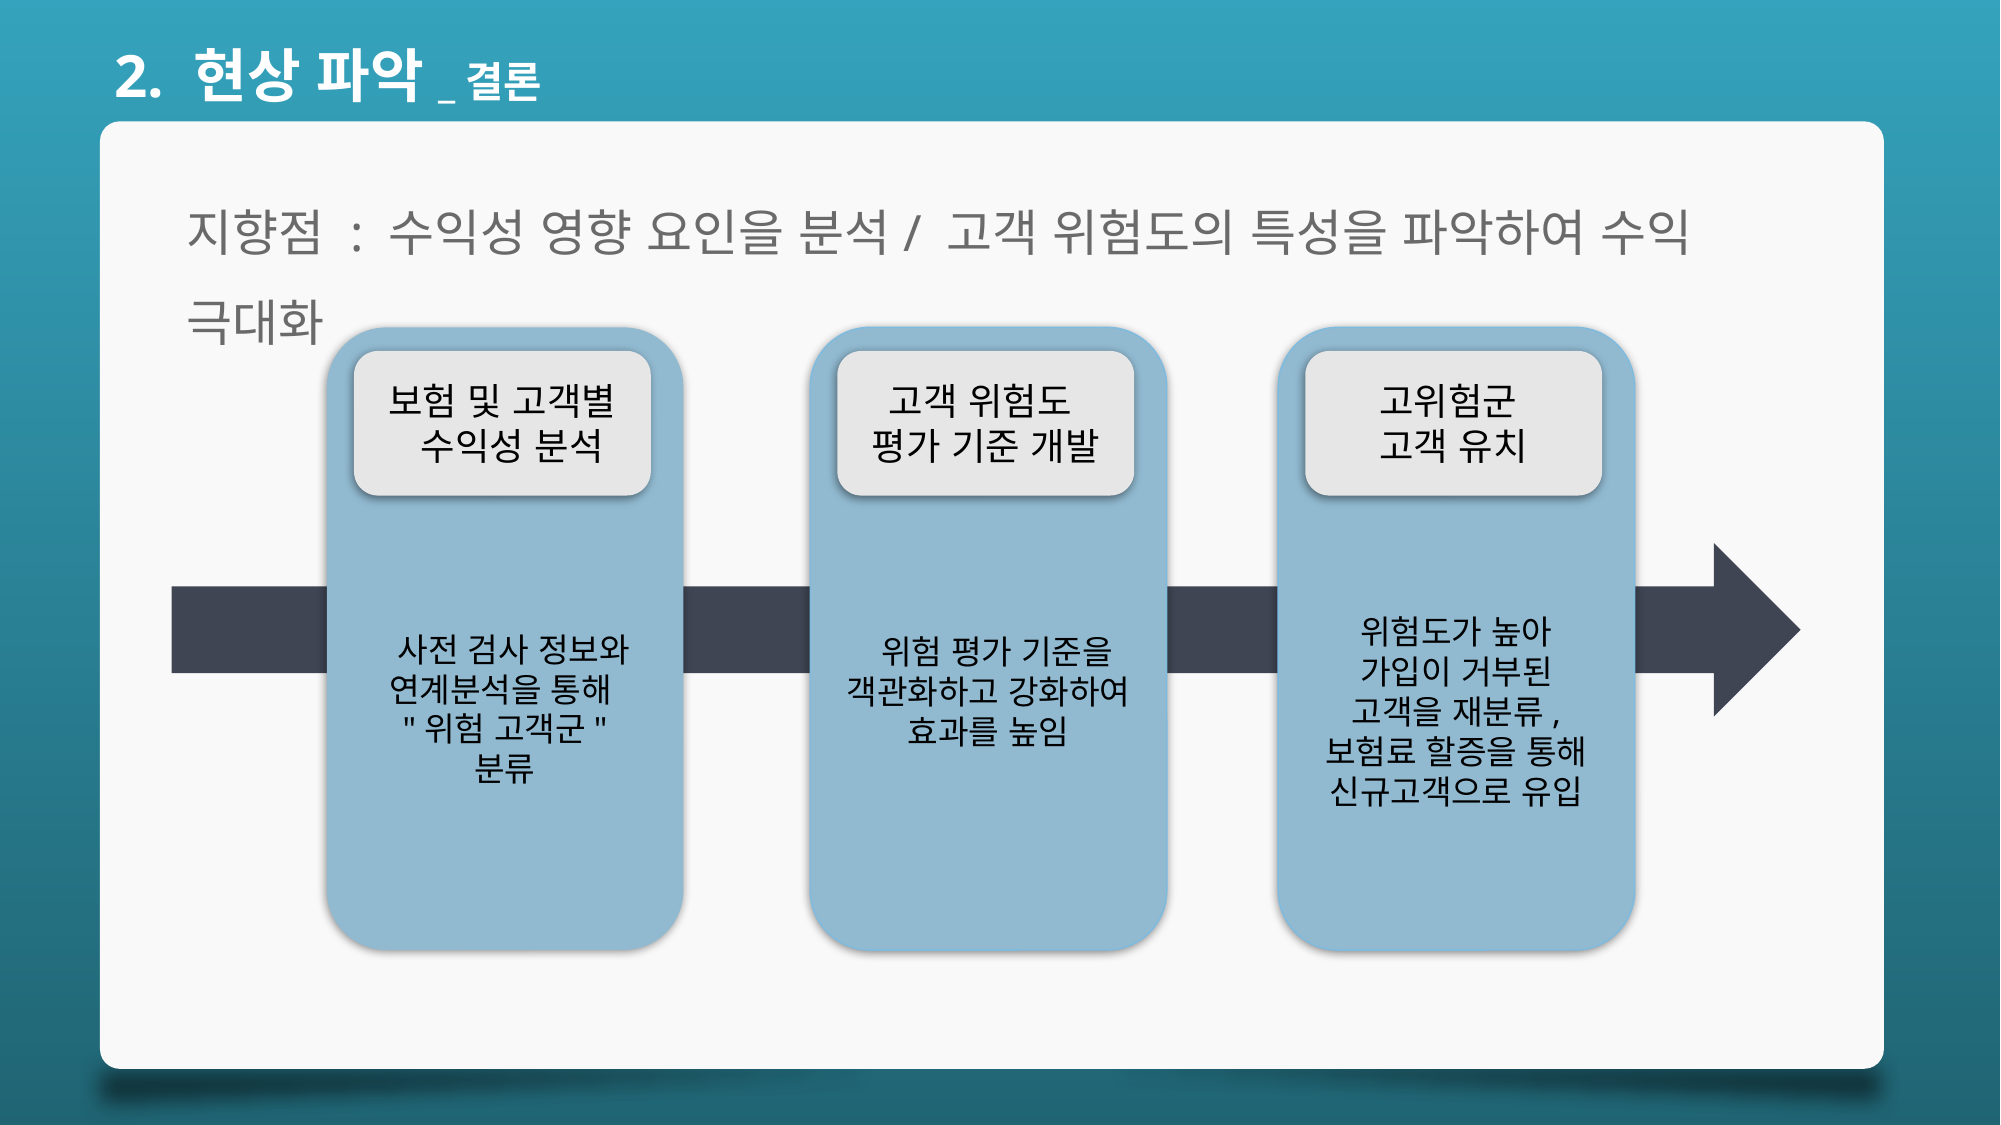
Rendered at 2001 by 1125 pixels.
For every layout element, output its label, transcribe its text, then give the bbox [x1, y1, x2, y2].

text_box 2. 현상 파악_결론 [100, 31, 1229, 117]
text_box [1175, 586, 1270, 674]
text_box 사전 검사 정보와 연계분석을 통해 "위험 고객군" 분류 [326, 327, 684, 951]
text_box [691, 586, 802, 674]
text_box 위험 평가 기준을 객관화하고 강화하여 효과를 높임 [810, 327, 1167, 951]
text_box 보험 및 고객별 수익성 분석 [353, 350, 651, 496]
text_box 고객 위험도 평가 기준 개발 [837, 350, 1135, 496]
text_box 고위험군 고객 유치 [1305, 350, 1603, 496]
text_box 지향점 : 수익성 영향 요인을 분석/ 고객 위험도의 특성을 파악하여 수익 극대화 [171, 164, 1827, 1021]
text_box [171, 586, 319, 674]
text_box [1643, 542, 1801, 717]
text_box 위험도가 높아 가입이 거부된 고객을 재분류, 보험료 할증을 통해 신규고객으로 유입 [1278, 327, 1635, 951]
